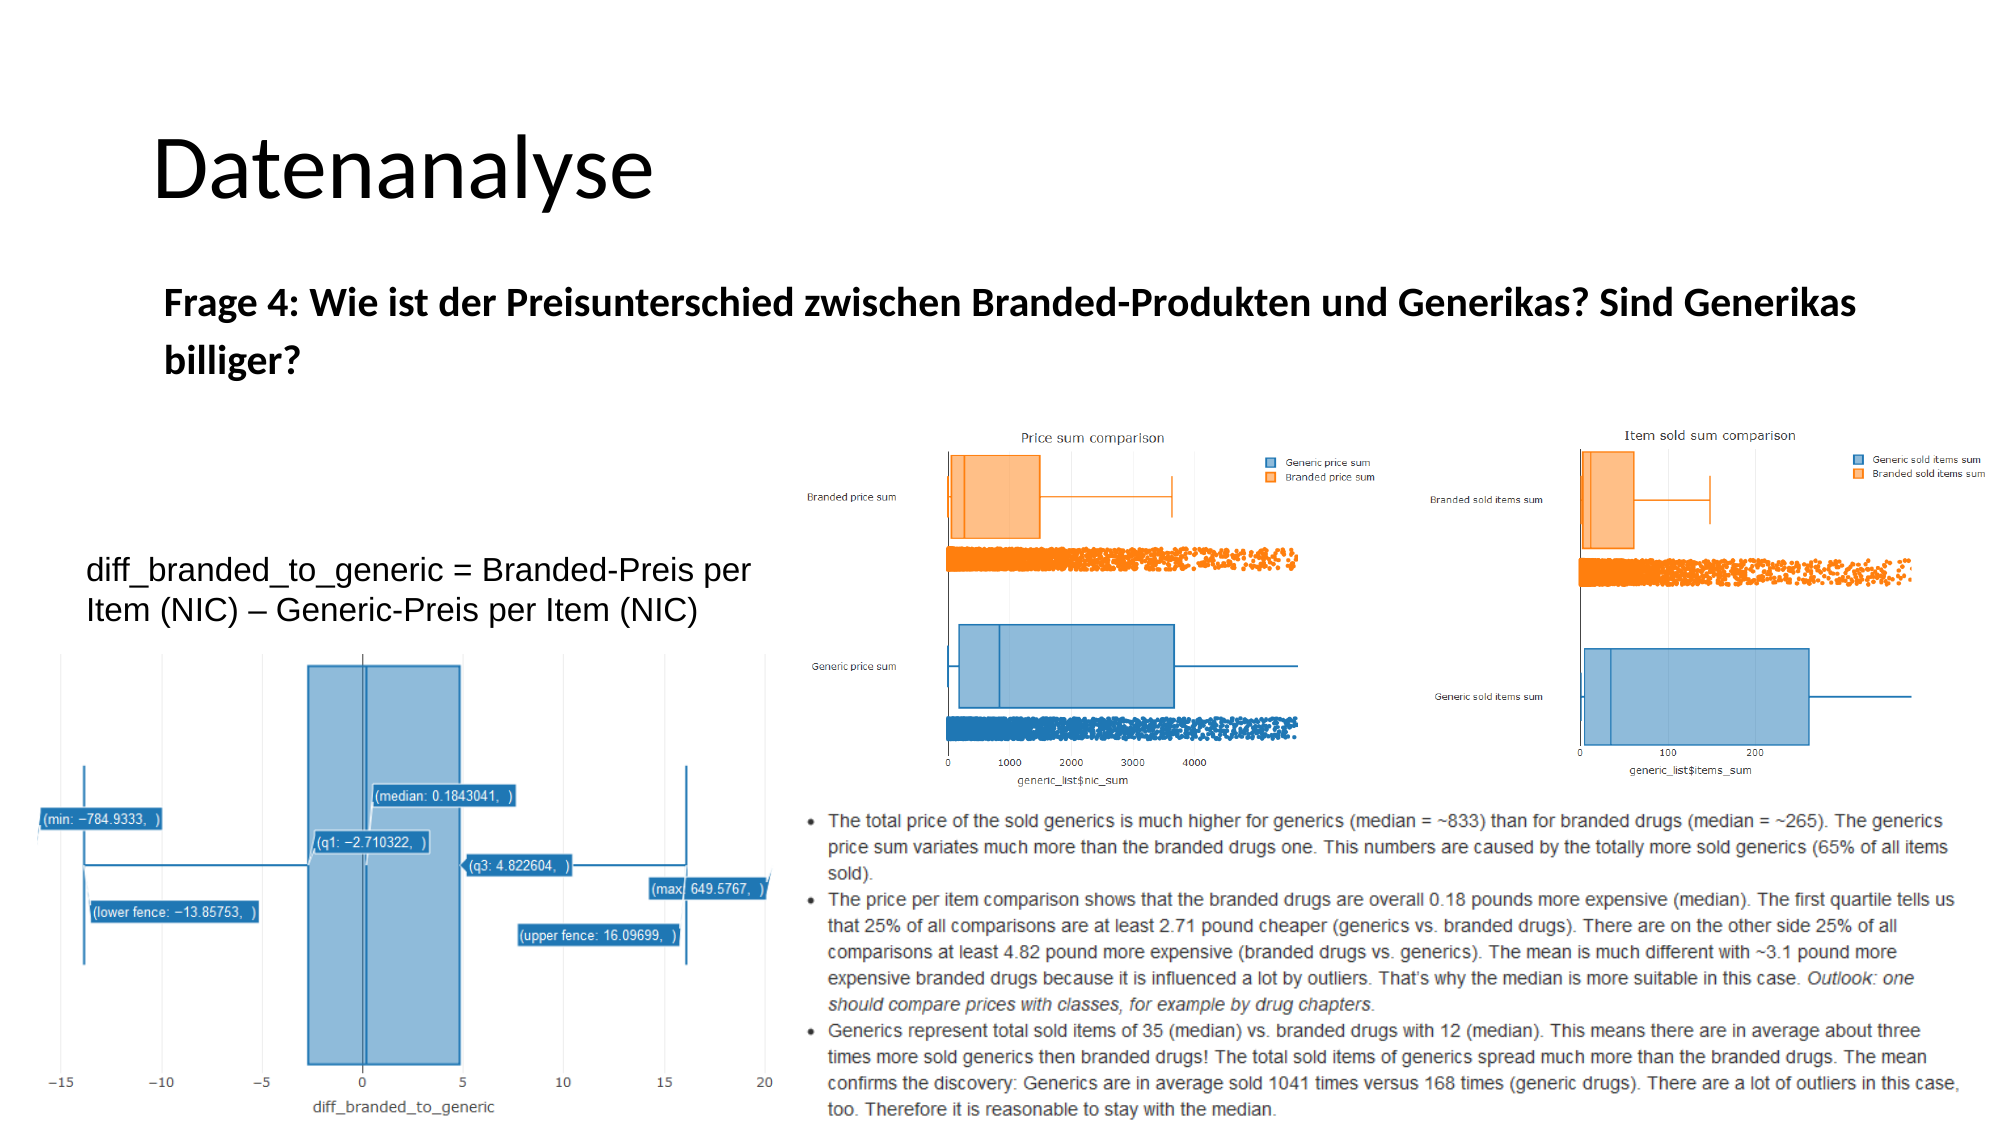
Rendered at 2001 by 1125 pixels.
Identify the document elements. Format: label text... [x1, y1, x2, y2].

picture [1427, 420, 1994, 787]
title Datenanalyse [137, 59, 1863, 278]
list Frage 4: Wie ist der Preisunterschied zwischen Branded-Produkten und Generikas? Sind Generikas billiger? [148, 260, 1887, 364]
picture [800, 426, 1385, 787]
picture [37, 654, 1982, 1125]
text_box diff_branded_to_generic = Branded-Preis per Item (NIC) – Generic-Preis per Item (NIC) [71, 540, 772, 636]
